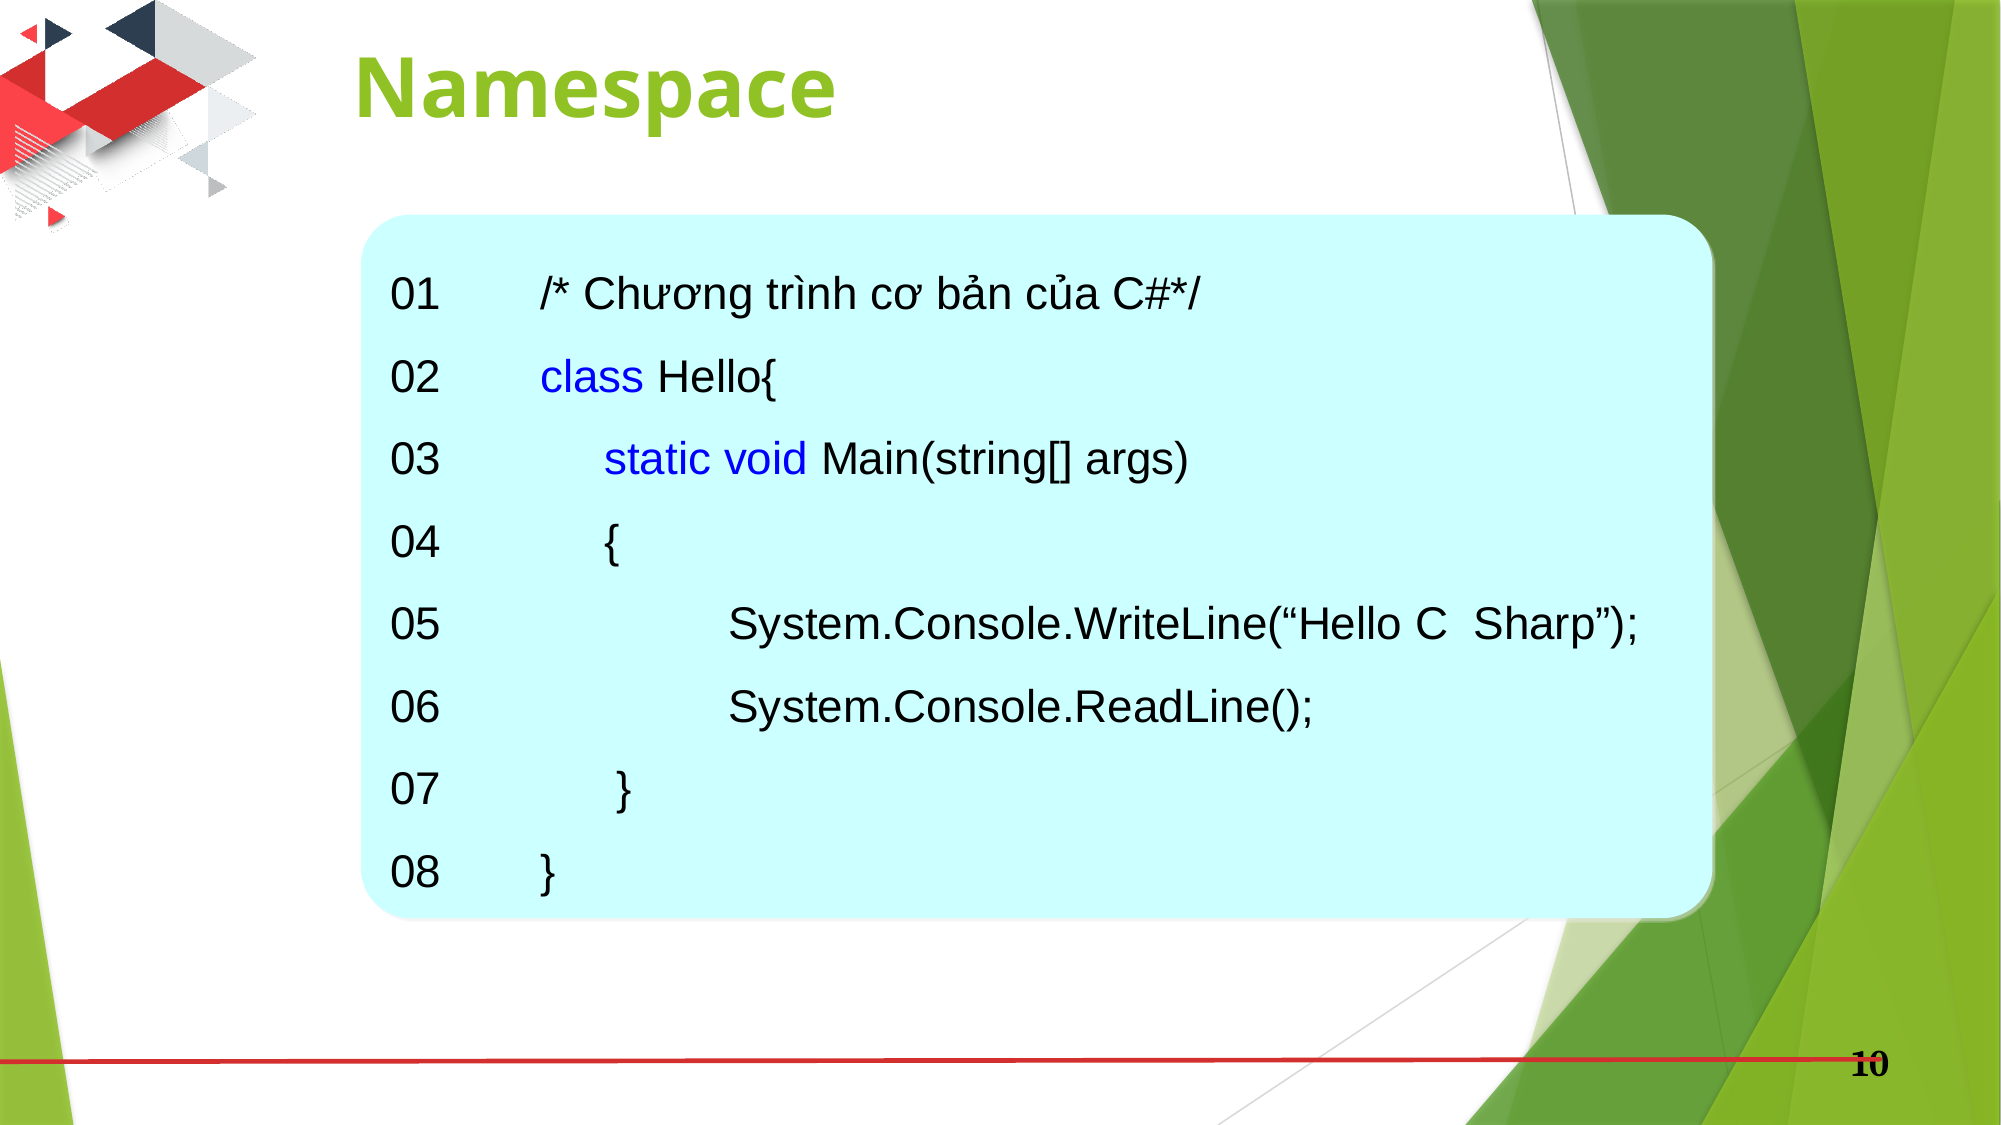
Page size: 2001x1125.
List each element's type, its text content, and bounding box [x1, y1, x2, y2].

title Namespace [337, 27, 1750, 155]
text_box 01 /* Chương trình cơ bản của C#*/ 02 class Hello{ 03 static void Main(string[] args) 04 { 05 System.Console.WriteLine(“Hello C Sharp”); 06 System.Console.ReadLine(); 07 } 08 } [360, 214, 1713, 919]
picture [0, 0, 256, 233]
